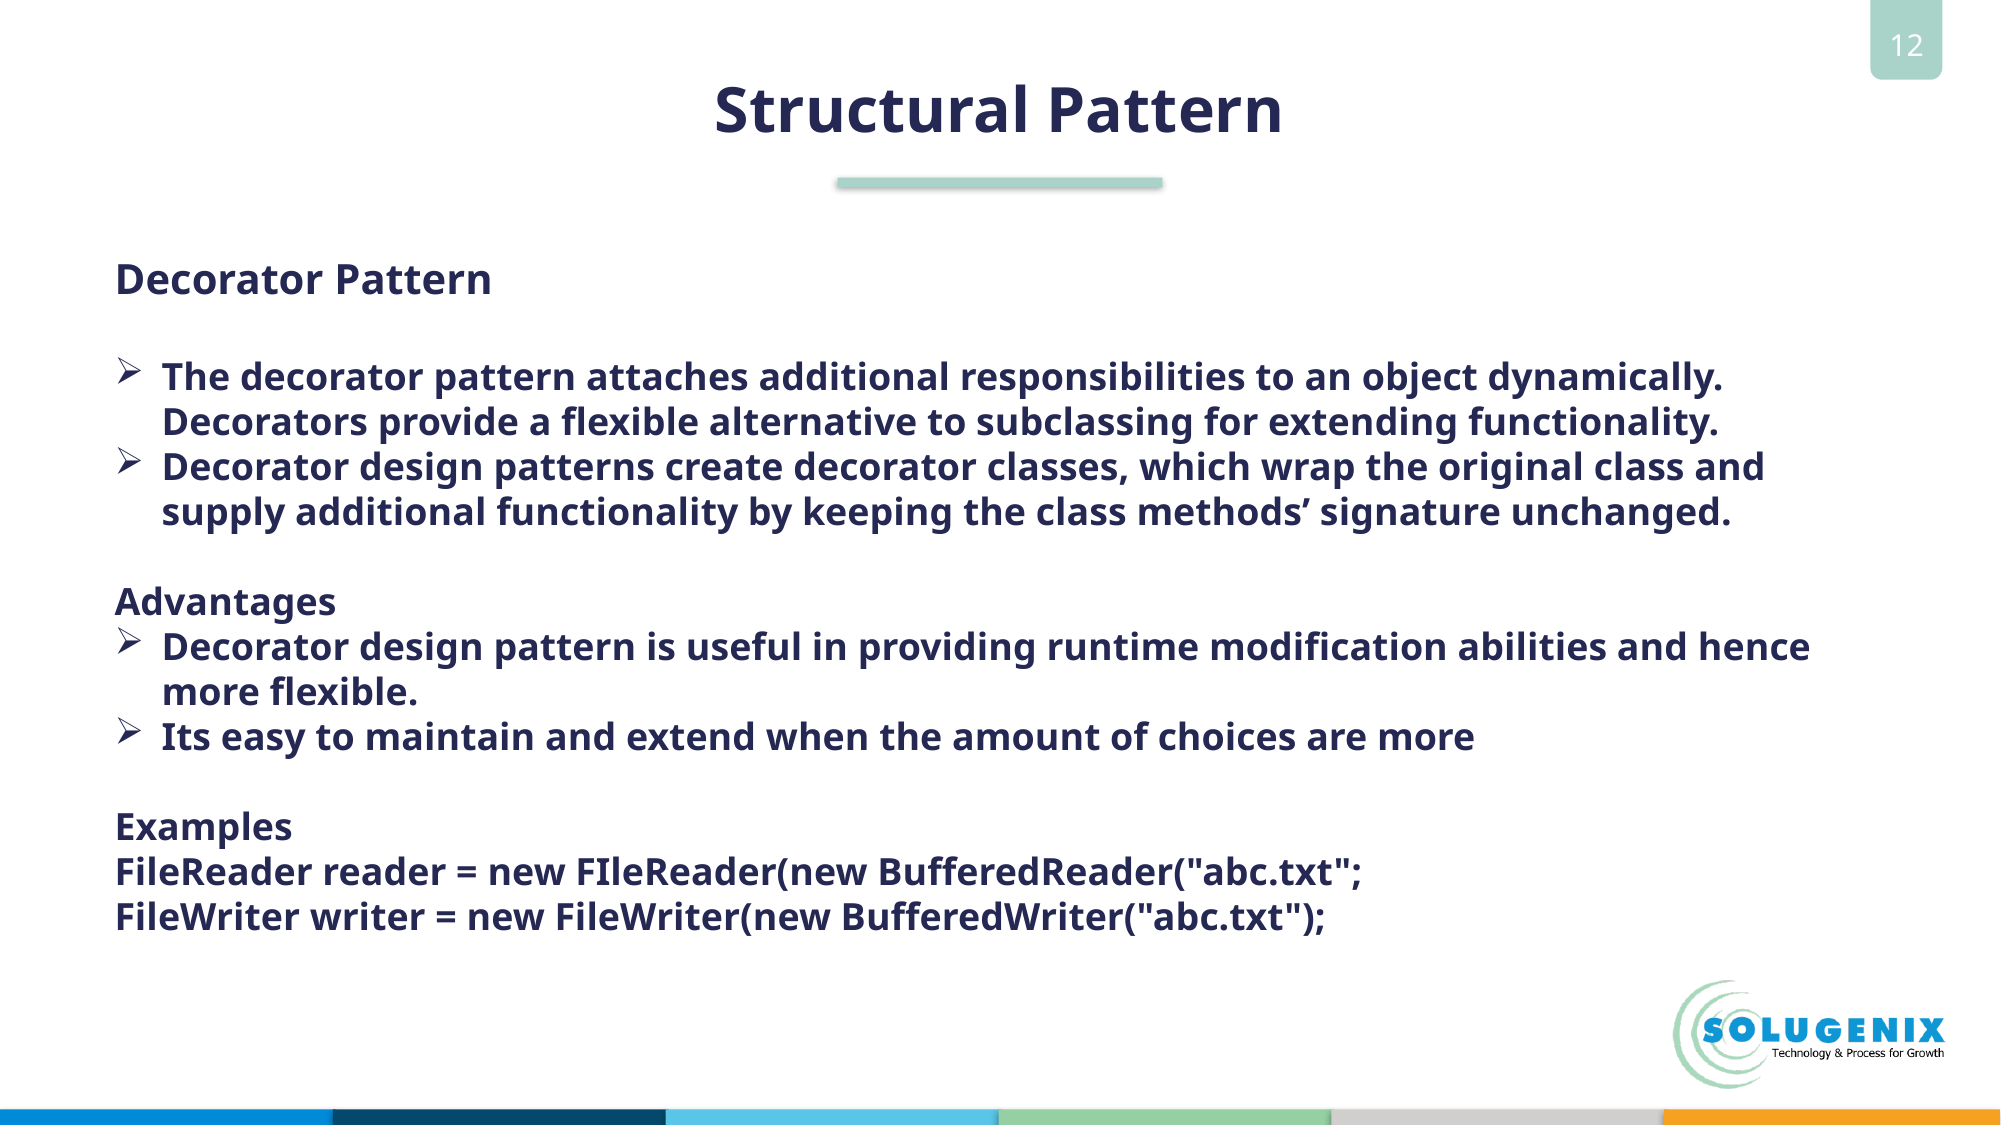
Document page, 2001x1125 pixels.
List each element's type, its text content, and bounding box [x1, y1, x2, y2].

text_box Decorator Pattern The decorator pattern attaches additional responsibilities to an object dynamically. Decorators provide a flexible alternative to subclassing for extending functionality. Decorator design patterns create decorator classes, which wrap the original class and supply additional functionality by keeping the class methods’ signature unchanged. Advantages Decorator design pattern is useful in providing runtime modification abilities and hence more flexible. Its easy to maintain and extend when the amount of choices are more Examples FileReader reader = new FIleReader(new BufferedReader("abc.txt"; FileWriter writer = new FileWriter(new BufferedWriter("abc.txt"); [99, 245, 1900, 1046]
picture [1669, 958, 1949, 1102]
text_box [837, 177, 1163, 188]
title Structural Pattern [99, 62, 1900, 188]
